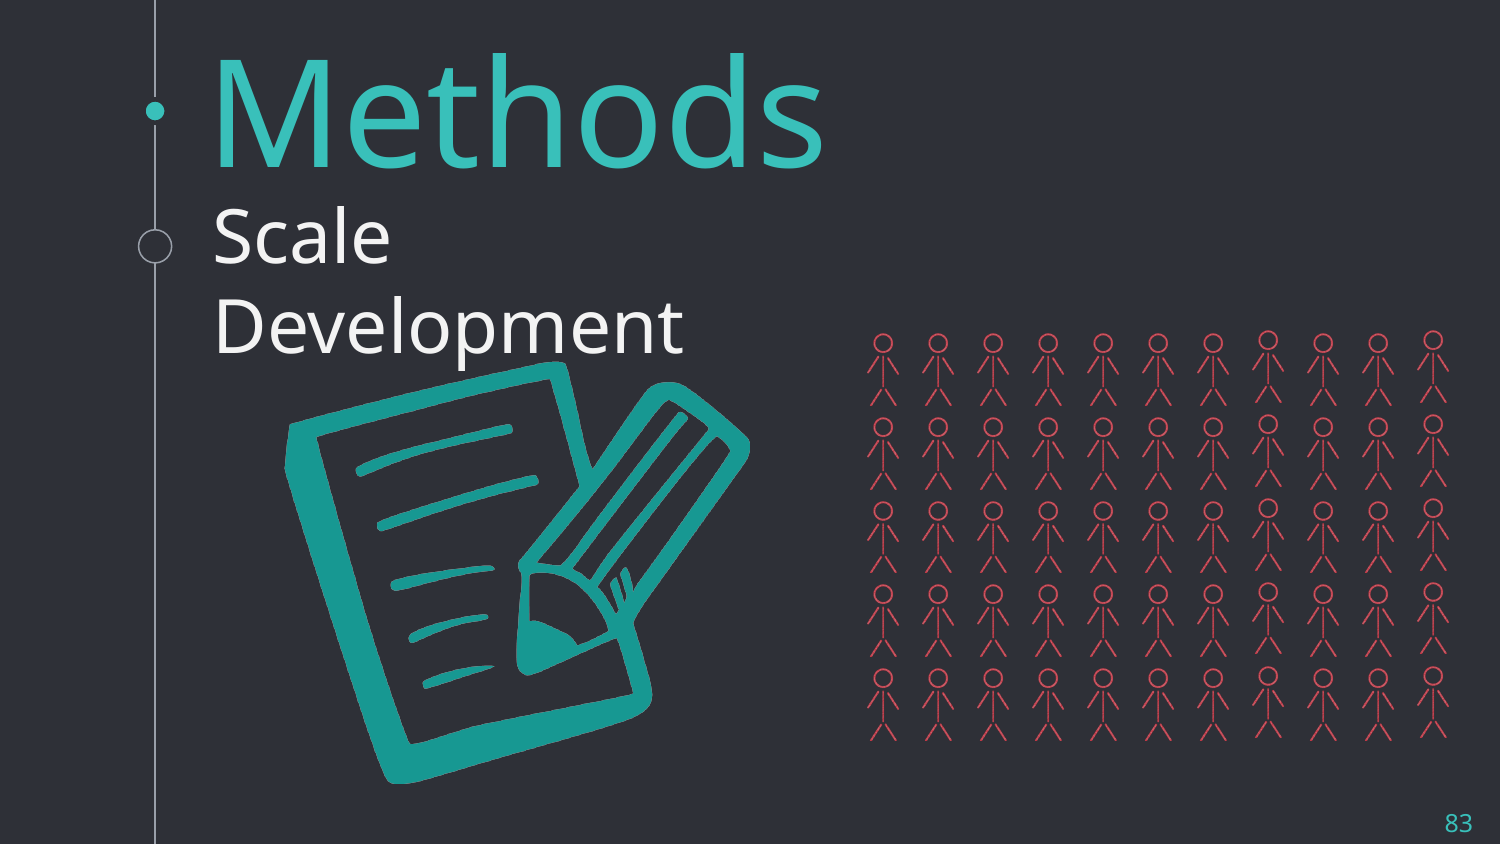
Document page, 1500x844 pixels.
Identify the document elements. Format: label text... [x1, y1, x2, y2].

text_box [864, 328, 1452, 743]
text_box Methods [191, 156, 1413, 213]
slide_number 83 [1398, 792, 1489, 844]
list Scale Development [191, 213, 866, 308]
picture [283, 360, 751, 784]
